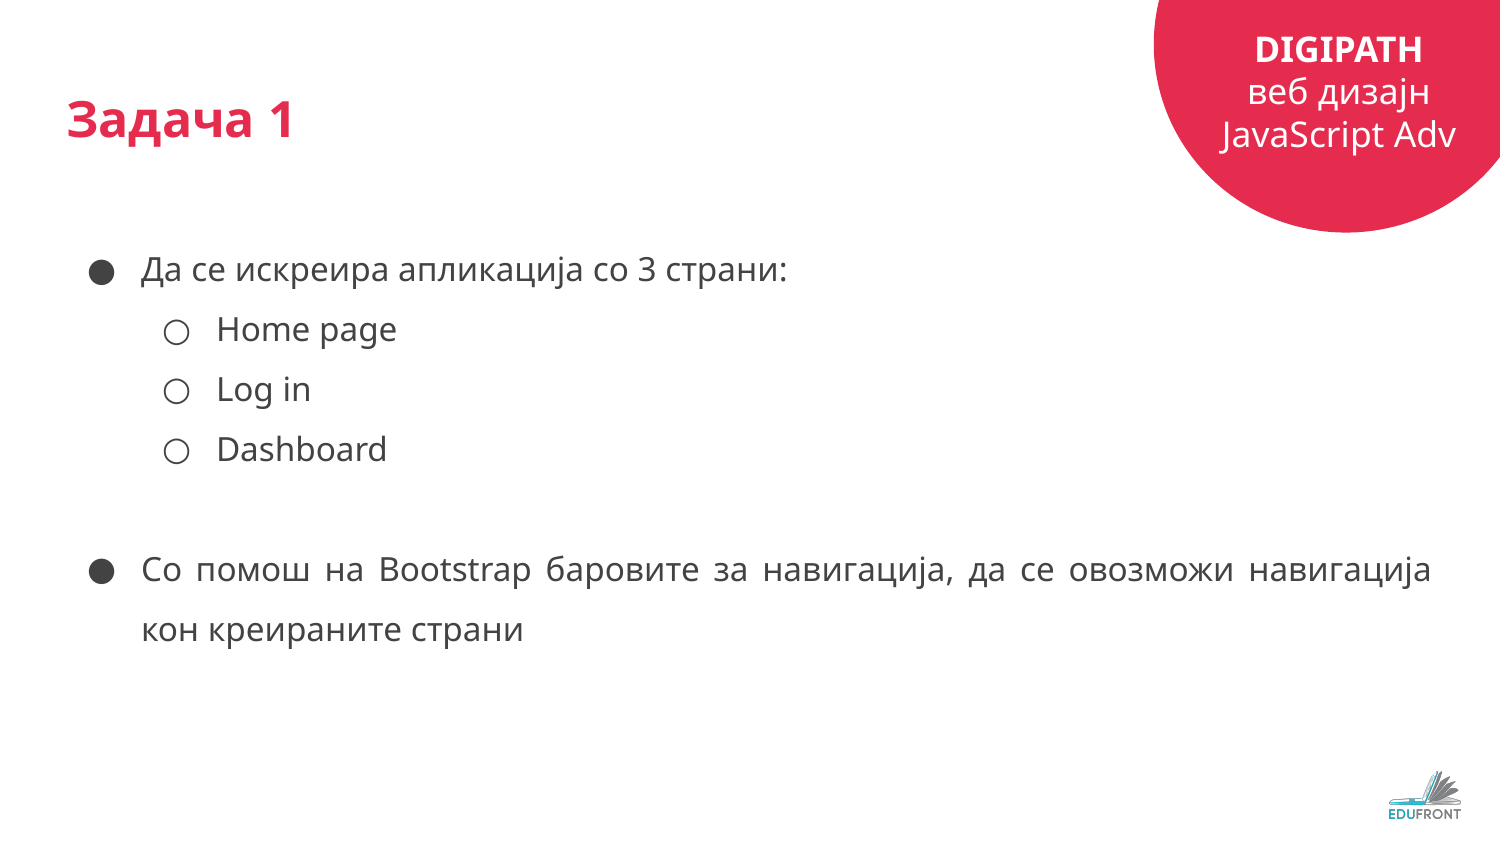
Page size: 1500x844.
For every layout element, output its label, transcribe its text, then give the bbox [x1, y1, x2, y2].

picture [1389, 771, 1461, 819]
title Задача 1 [51, 72, 1449, 167]
list Да се искреира апликација со 3 страни: Home page Log in Dashboard Со помош на Bootstrap баровите за навигација, да се овозможи навигација кон креираните страни [51, 213, 1449, 728]
